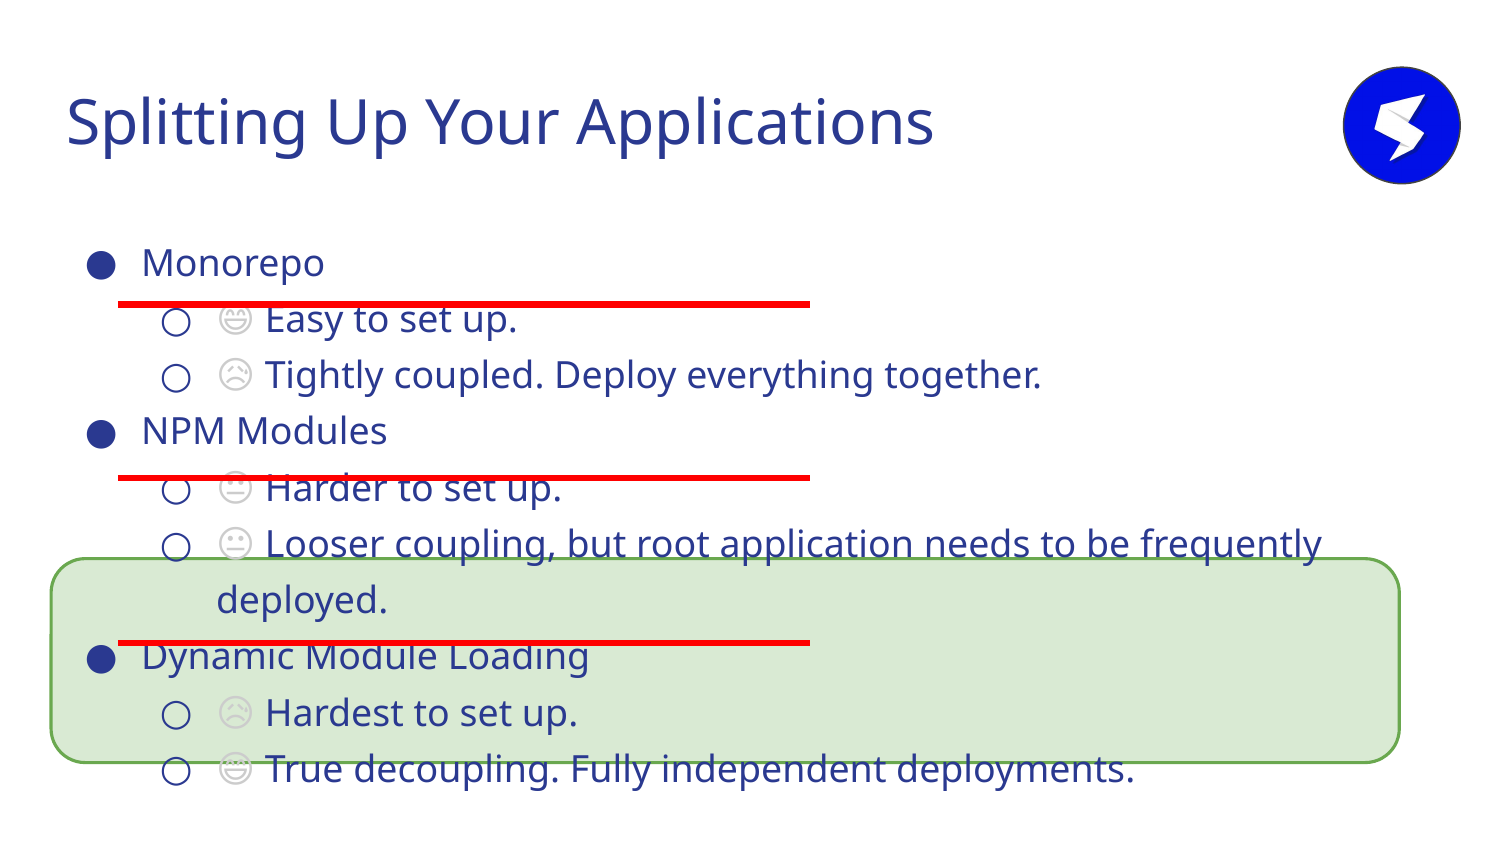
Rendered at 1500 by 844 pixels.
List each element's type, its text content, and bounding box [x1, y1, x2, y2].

text_box Monorepo 😄 Easy to set up. 😥 Tightly coupled. Deploy everything together. NPM Modules 😐 Harder to set up. 😐 Looser coupling, but root application needs to be frequently deployed. Dynamic Module Loading 😥 Hardest to set up. 😄 True decoupling. Fully independent deployments. [51, 212, 1500, 537]
picture [1343, 66, 1461, 184]
text_box [51, 558, 1400, 763]
title Splitting Up Your Applications [51, 67, 1341, 167]
